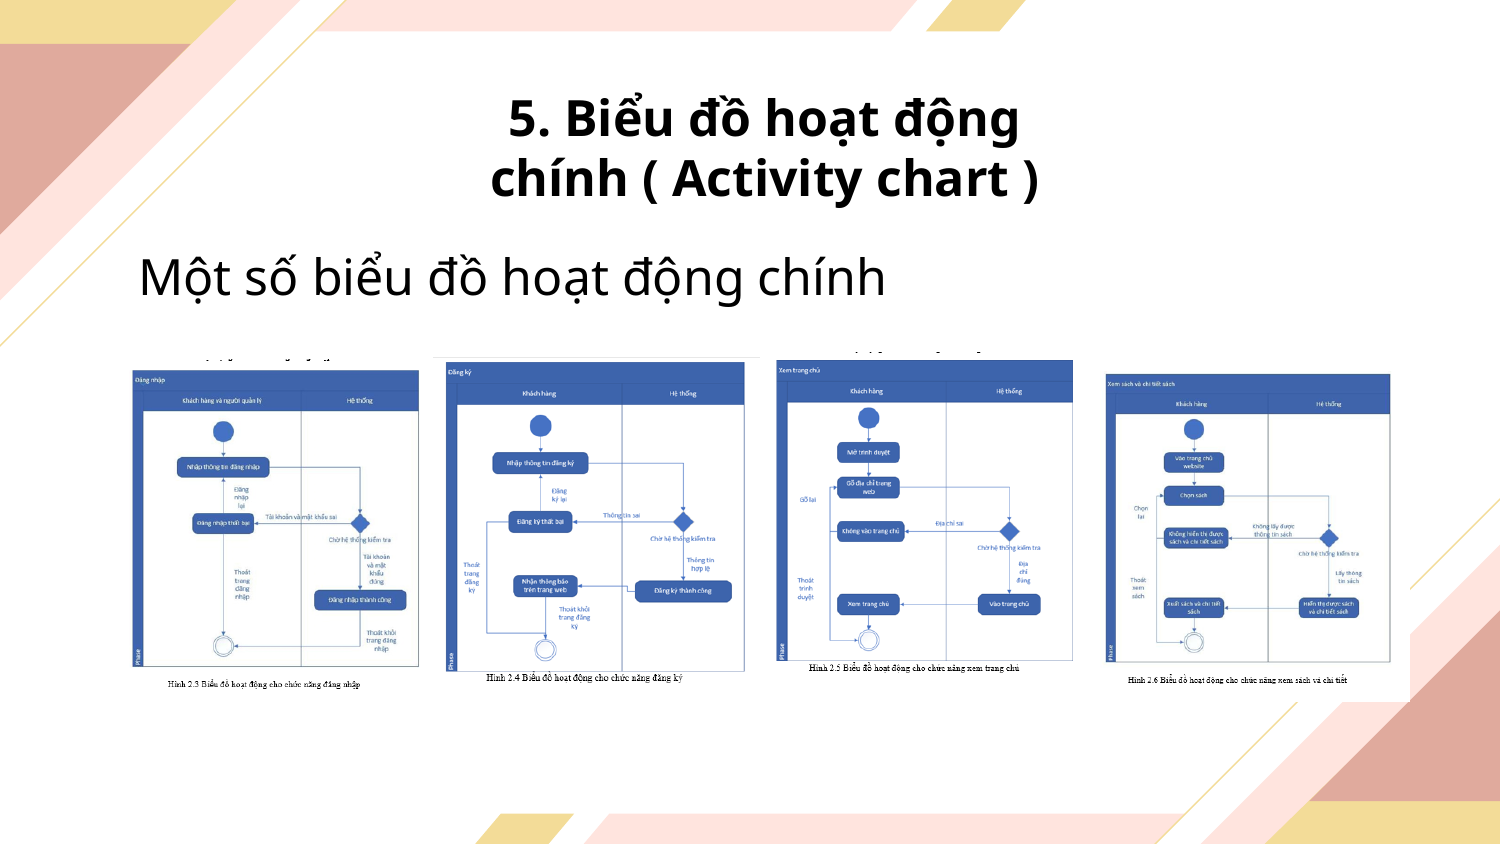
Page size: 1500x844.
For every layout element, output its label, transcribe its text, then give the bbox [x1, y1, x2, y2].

picture [111, 352, 1410, 709]
text_box 5. Biểu đồ hoạt động chính ( Activity chart ) [430, 78, 1100, 214]
text_box Một số biểu đồ hoạt động chính [111, 238, 915, 313]
